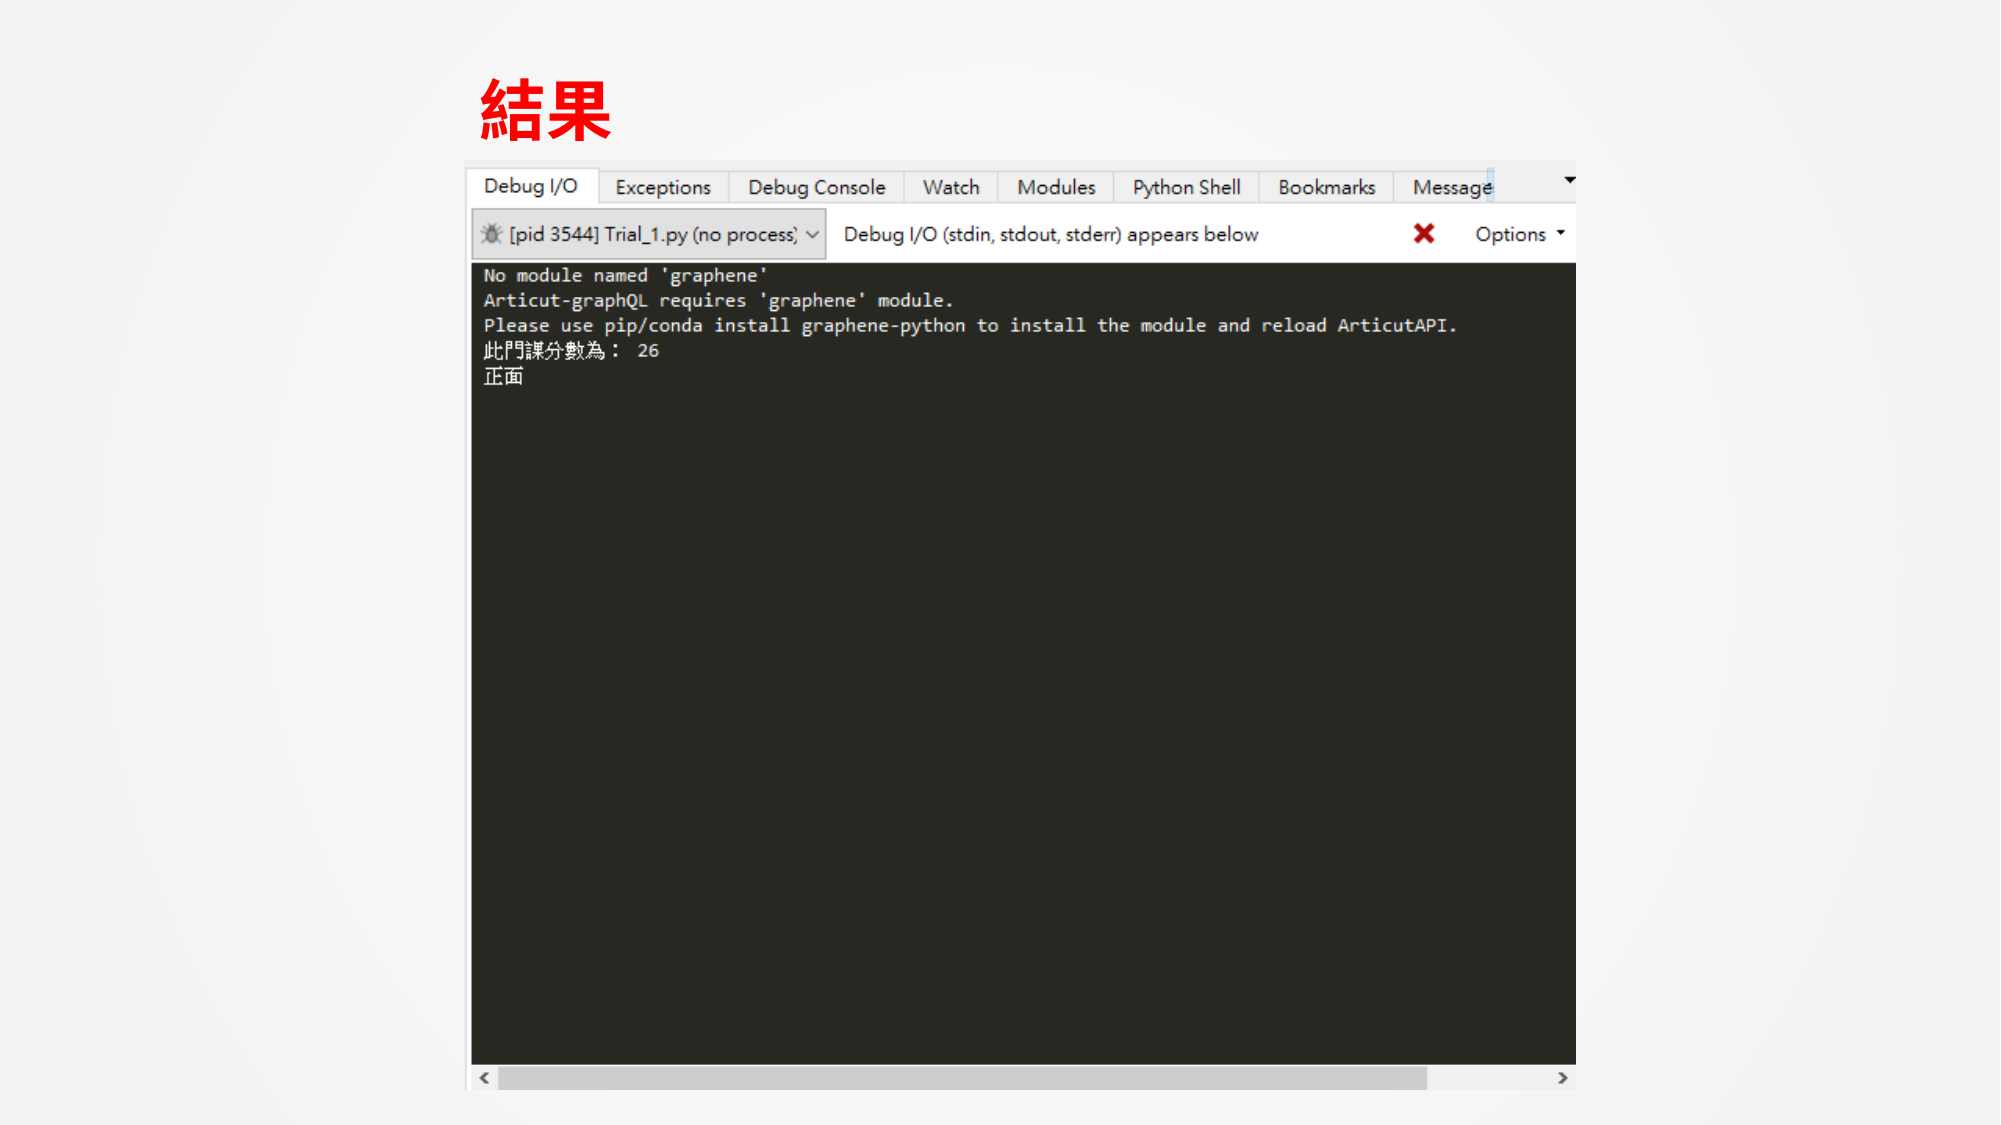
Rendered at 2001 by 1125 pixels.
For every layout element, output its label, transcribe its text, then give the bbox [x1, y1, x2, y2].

text_box 結果 [464, 61, 775, 160]
picture [464, 160, 1576, 1091]
